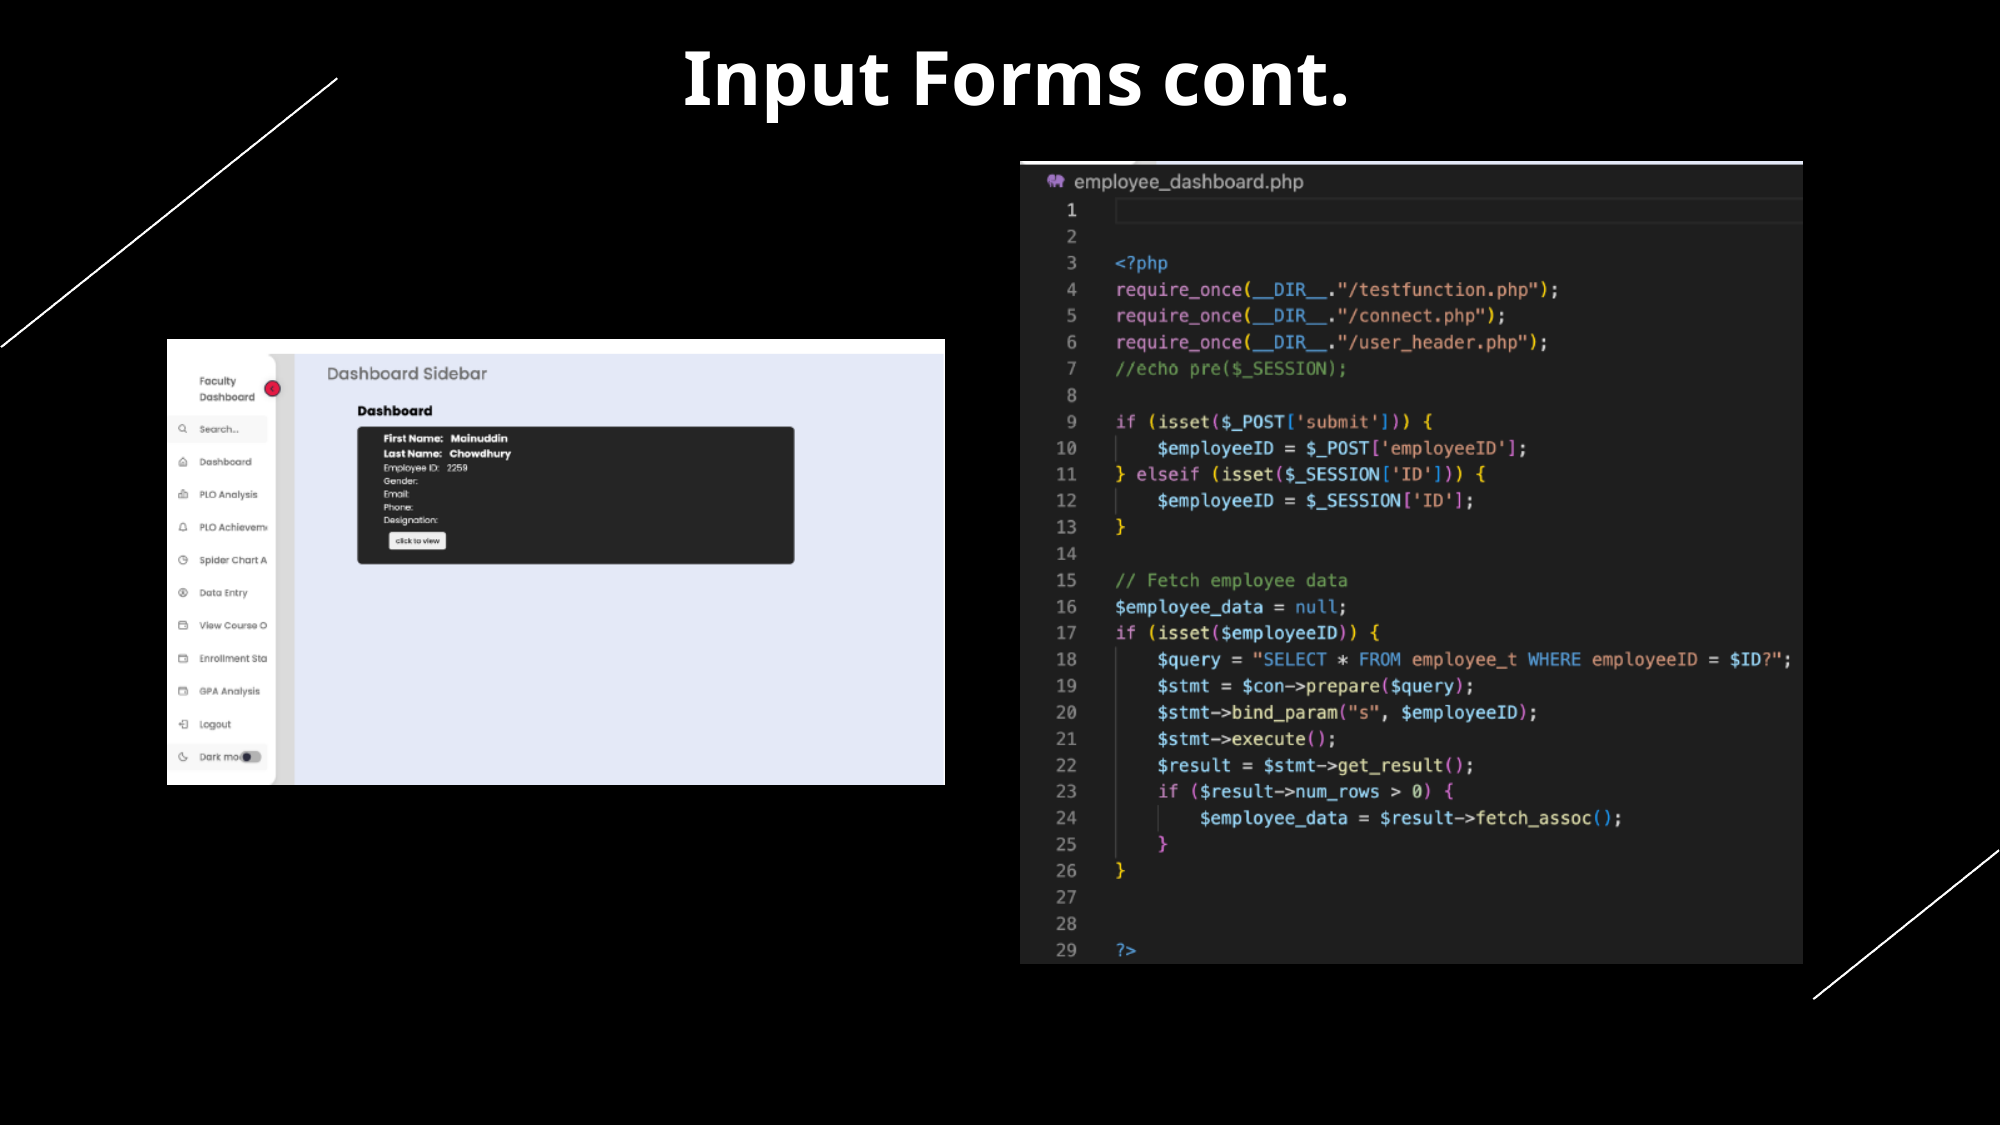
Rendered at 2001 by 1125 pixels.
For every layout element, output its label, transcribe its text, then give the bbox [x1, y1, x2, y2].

picture [1812, 849, 2000, 1000]
text_box Input Forms cont. [668, 22, 1857, 128]
picture [0, 77, 945, 785]
picture [1020, 161, 1803, 964]
